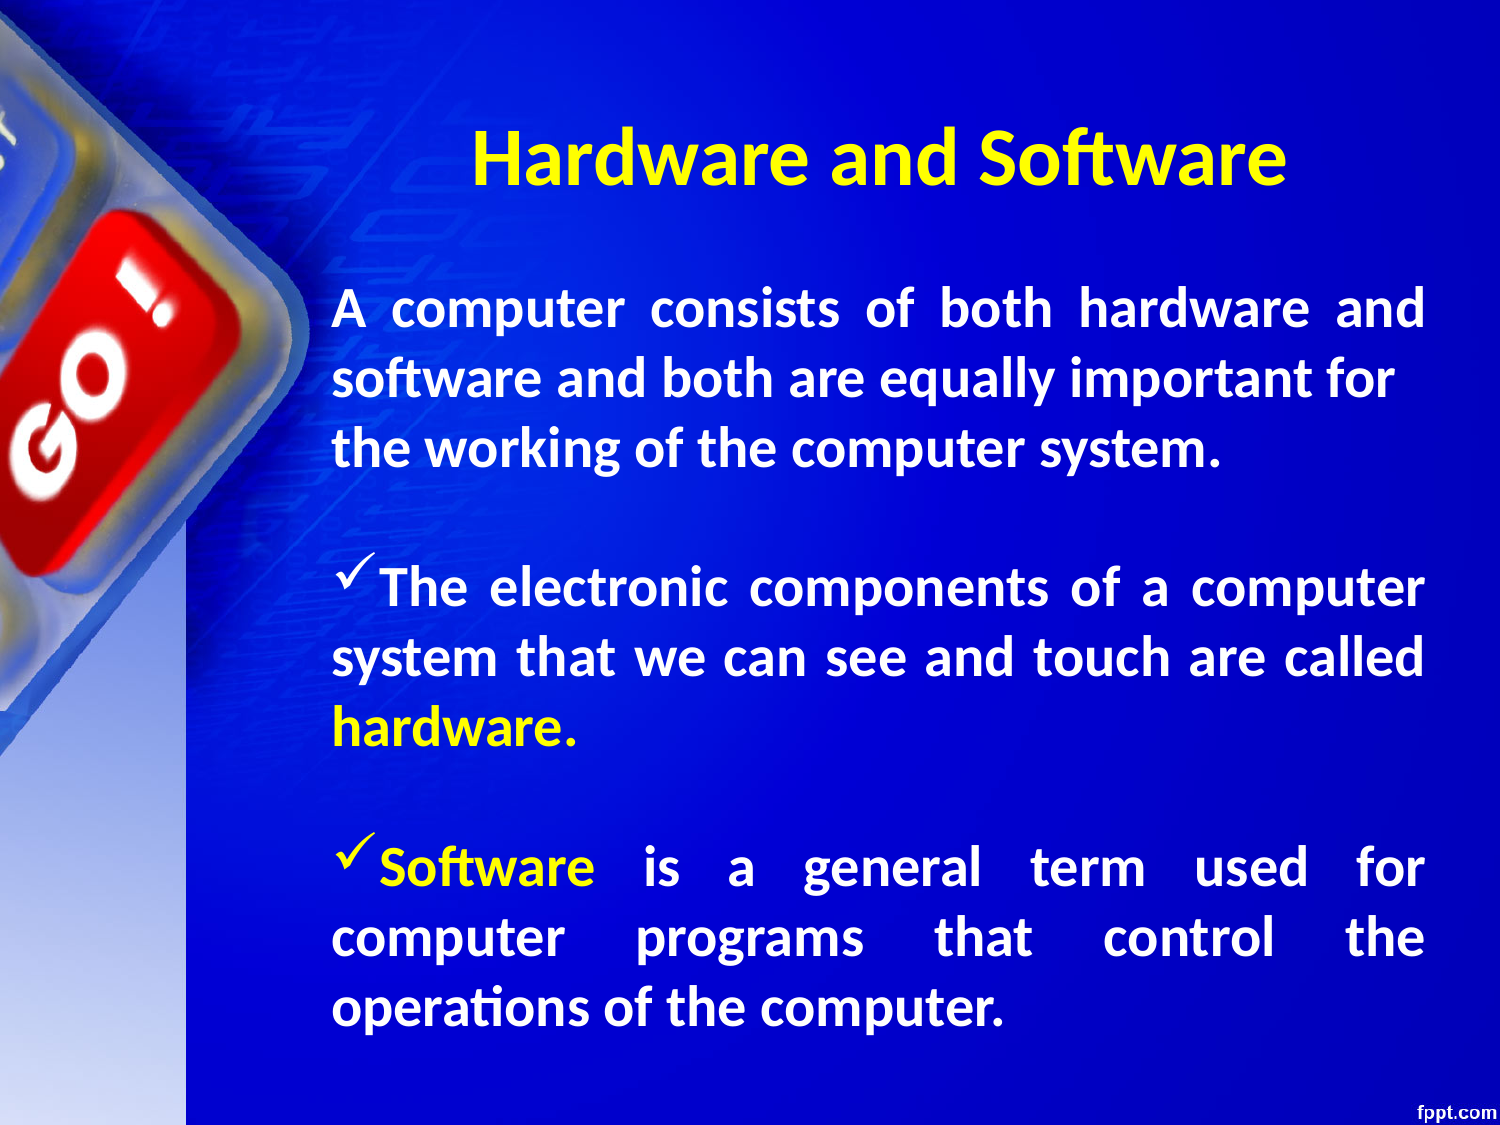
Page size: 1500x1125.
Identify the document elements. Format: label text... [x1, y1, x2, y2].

picture [0, 0, 1500, 1125]
text_box A computer consists of both hardware and software and both are equally important for the working of the computer system. The electronic components of a computer system that we can see and touch are called hardware. Software is a general term used for computer programs that control the operations of the computer. [316, 261, 1442, 1046]
title Hardware and Software [304, 58, 1456, 247]
